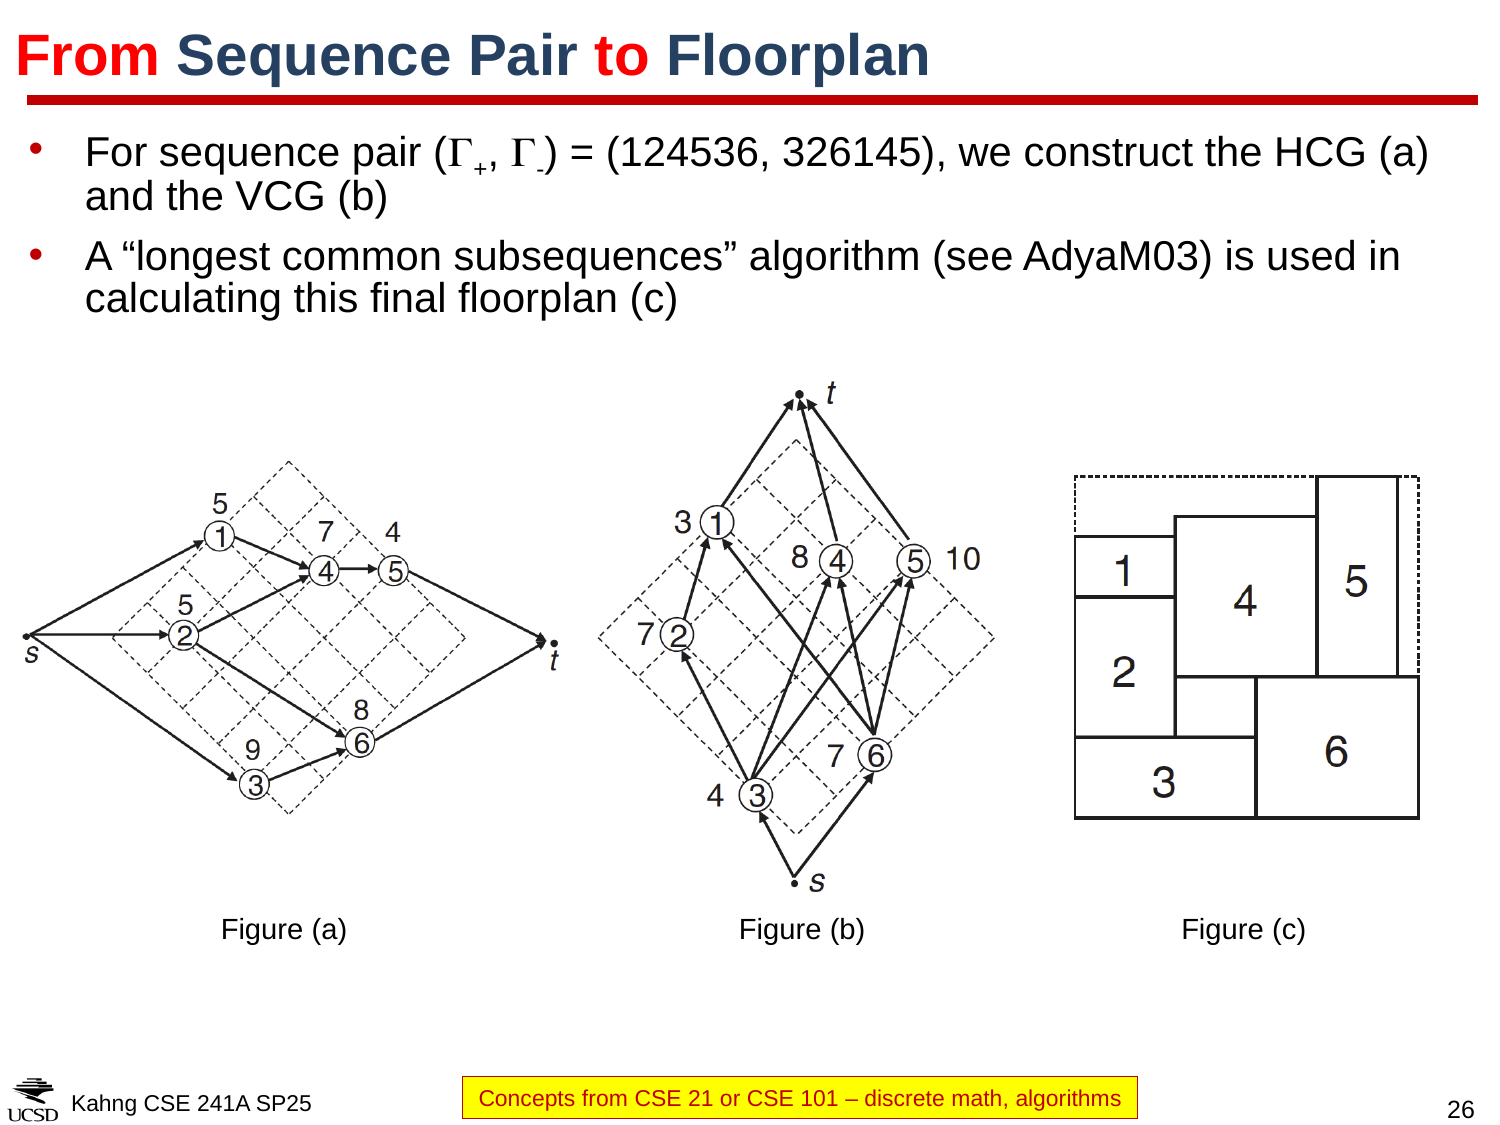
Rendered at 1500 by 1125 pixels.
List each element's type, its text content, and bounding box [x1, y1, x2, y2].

text_box Figure (b) [724, 912, 889, 953]
picture [1036, 449, 1448, 860]
text_box Figure (a) [205, 902, 371, 953]
text_box Concepts from CSE 21 or CSE 101 – discrete math, algorithms [462, 1076, 1138, 1119]
picture [5, 1074, 60, 1125]
picture [587, 377, 1014, 904]
list For sequence pair (+, -) = (124536, 326145), we construct the HCG (a) and the VCG (b) A “longest common subsequences” algorithm (see AdyaM03) is used in calculating this final floorplan (c) [13, 120, 1485, 597]
title From Sequence Pair to Floorplan [0, 5, 1498, 113]
picture [0, 449, 565, 832]
footer Kahng CSE 241A SP25 [56, 1081, 337, 1122]
text_box Figure (c) [1166, 902, 1330, 953]
